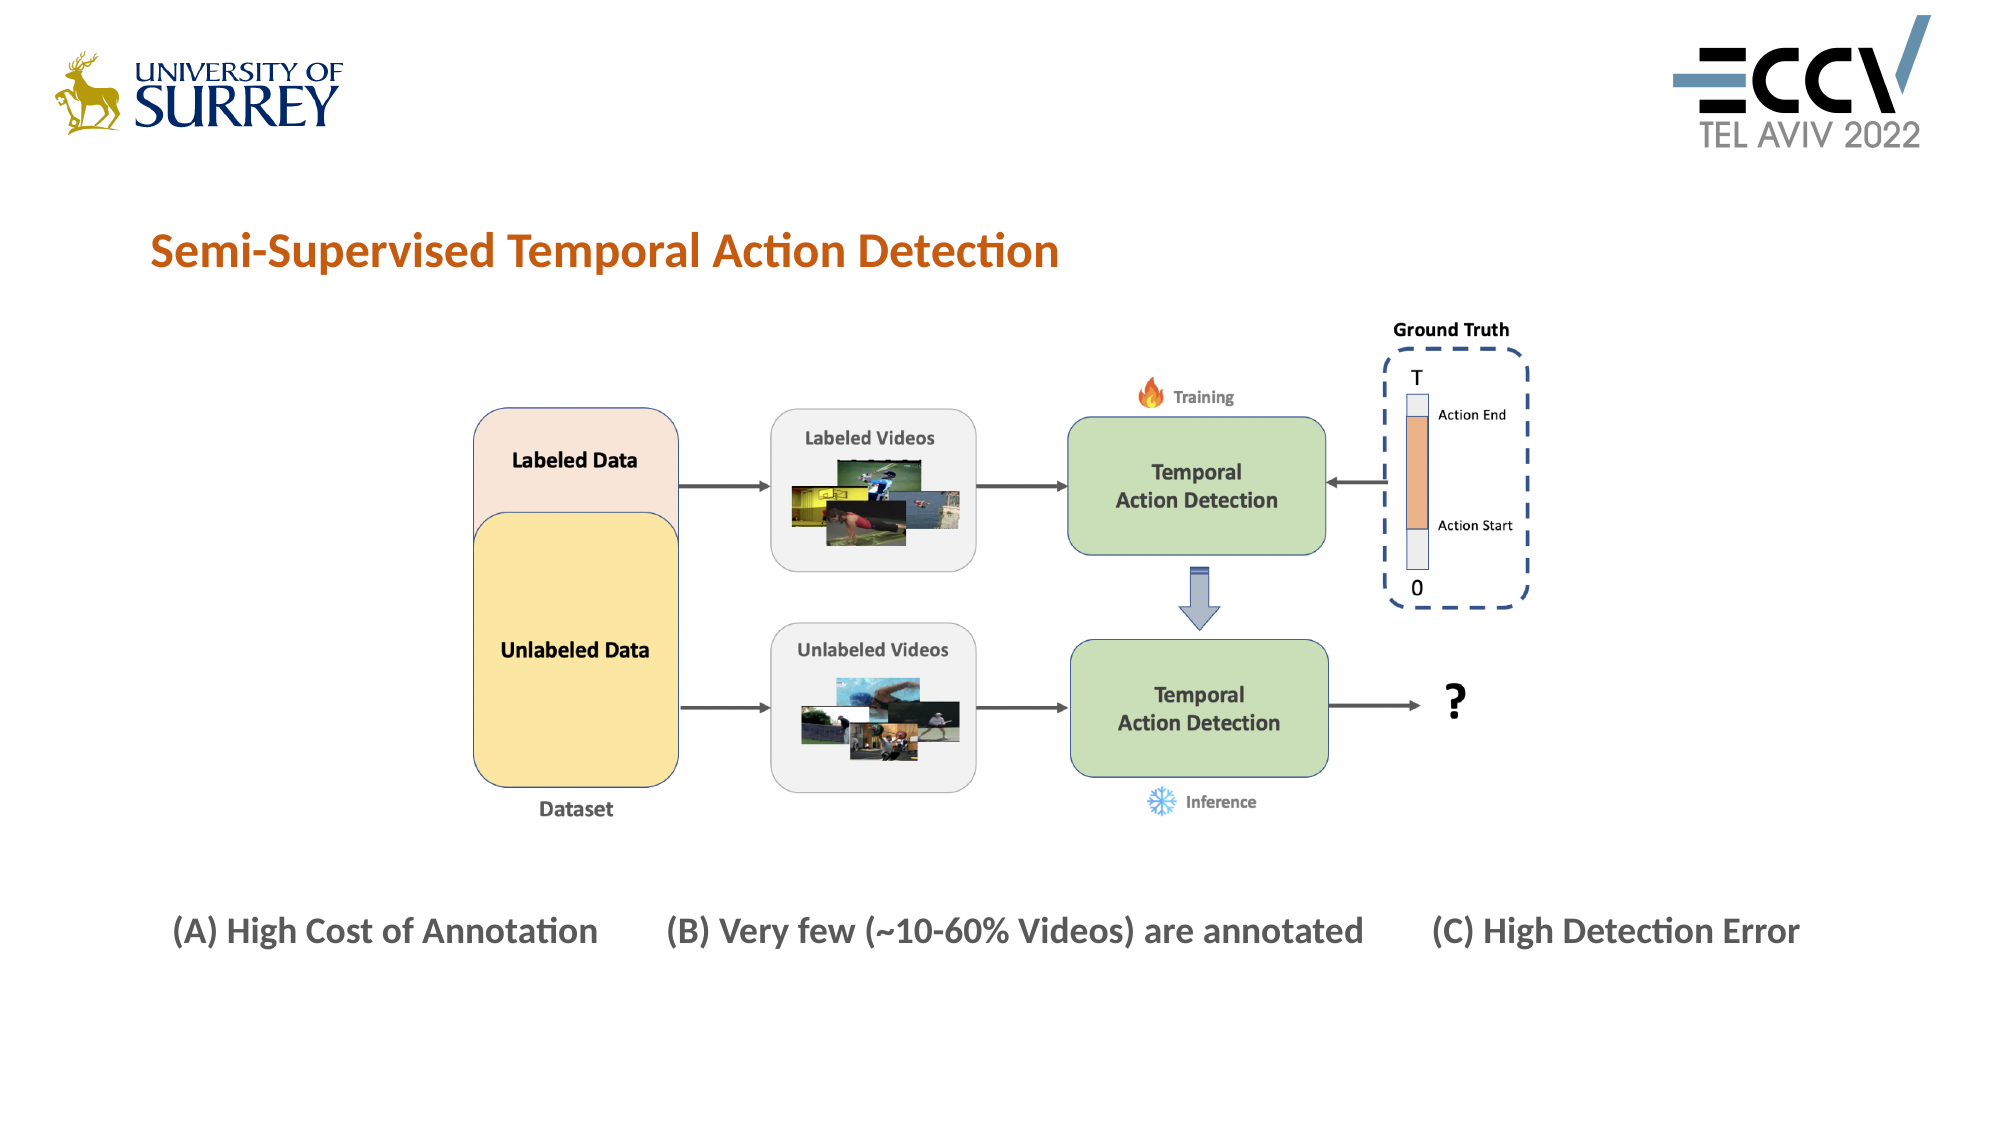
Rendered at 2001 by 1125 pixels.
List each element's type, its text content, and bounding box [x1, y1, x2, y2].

picture [1660, 0, 1945, 162]
text_box Semi-Supervised Temporal Action Detection [124, 210, 1087, 285]
text_box (A) High Cost of Annotation (B) Very few (~10-60% Videos) are annotated (C) High Detection Error [157, 898, 1843, 958]
picture [456, 309, 1544, 832]
picture [12, 0, 385, 187]
